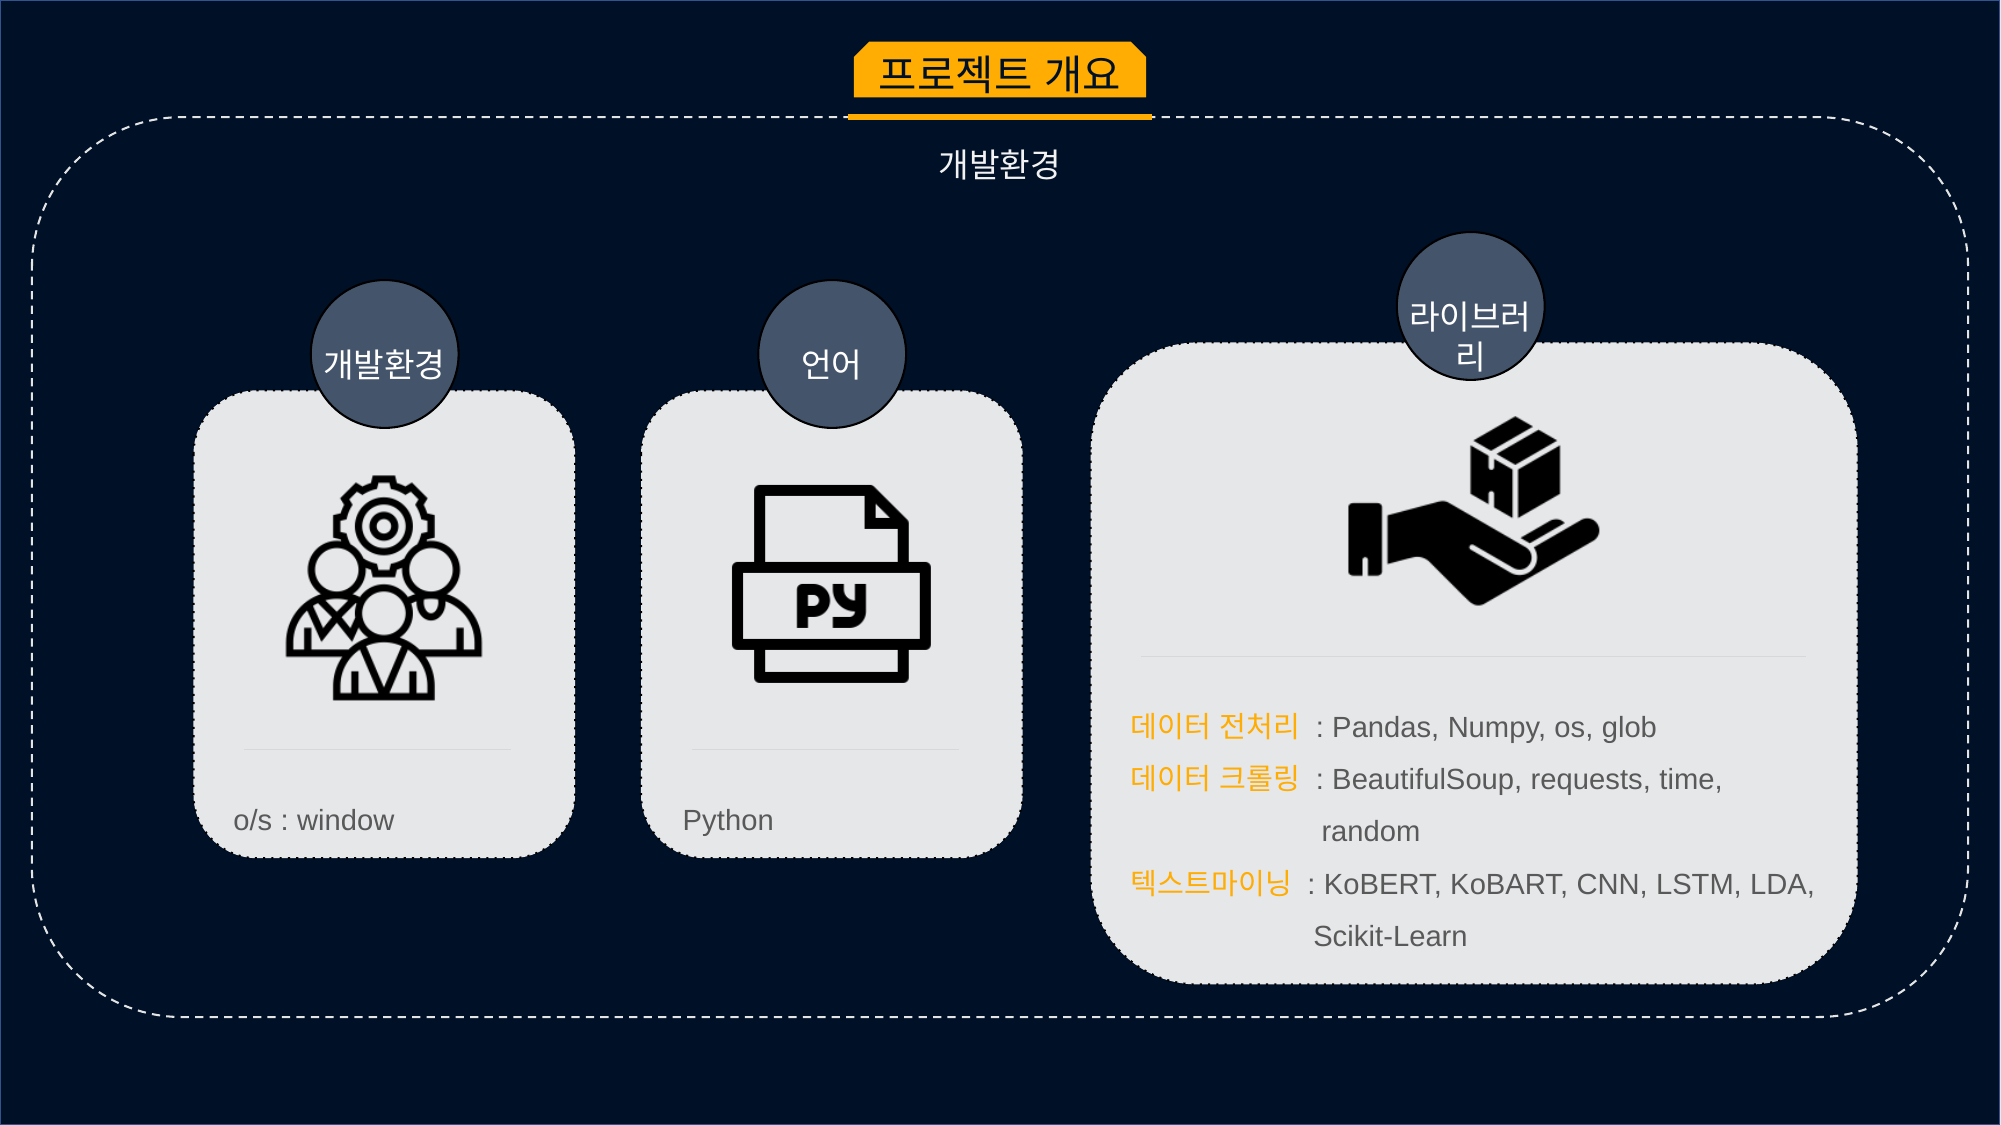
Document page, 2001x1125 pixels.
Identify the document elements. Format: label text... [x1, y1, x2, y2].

text_box [768, 392, 896, 428]
text_box [1130, 961, 1818, 985]
text_box [312, 280, 457, 336]
text_box 라이브러리 [1381, 288, 1560, 382]
text_box [321, 392, 449, 428]
text_box [1399, 232, 1543, 288]
text_box [760, 280, 904, 336]
text_box 언어 [742, 336, 921, 392]
text_box 데이터 전처리 : Pandas, Numpy, os, glob 데이터 크롤링 : BeautifulSoup, requests, time, random 텍스트마이닝 : KoBERT, KoBART, CNN, LSTM, LDA, Scikit-Learn [1115, 682, 1849, 961]
picture [1346, 383, 1602, 639]
text_box [1090, 342, 1858, 946]
picture [268, 472, 500, 704]
text_box 개발환경 [718, 137, 1282, 192]
text_box o/s : window [218, 776, 604, 844]
picture [721, 474, 942, 695]
text_box [640, 390, 1023, 859]
text_box Python [667, 776, 1053, 844]
text_box [193, 390, 576, 859]
text_box [31, 117, 1969, 1018]
text_box 프로젝트 개요 [853, 41, 1147, 98]
text_box 개발환경 [295, 336, 474, 392]
